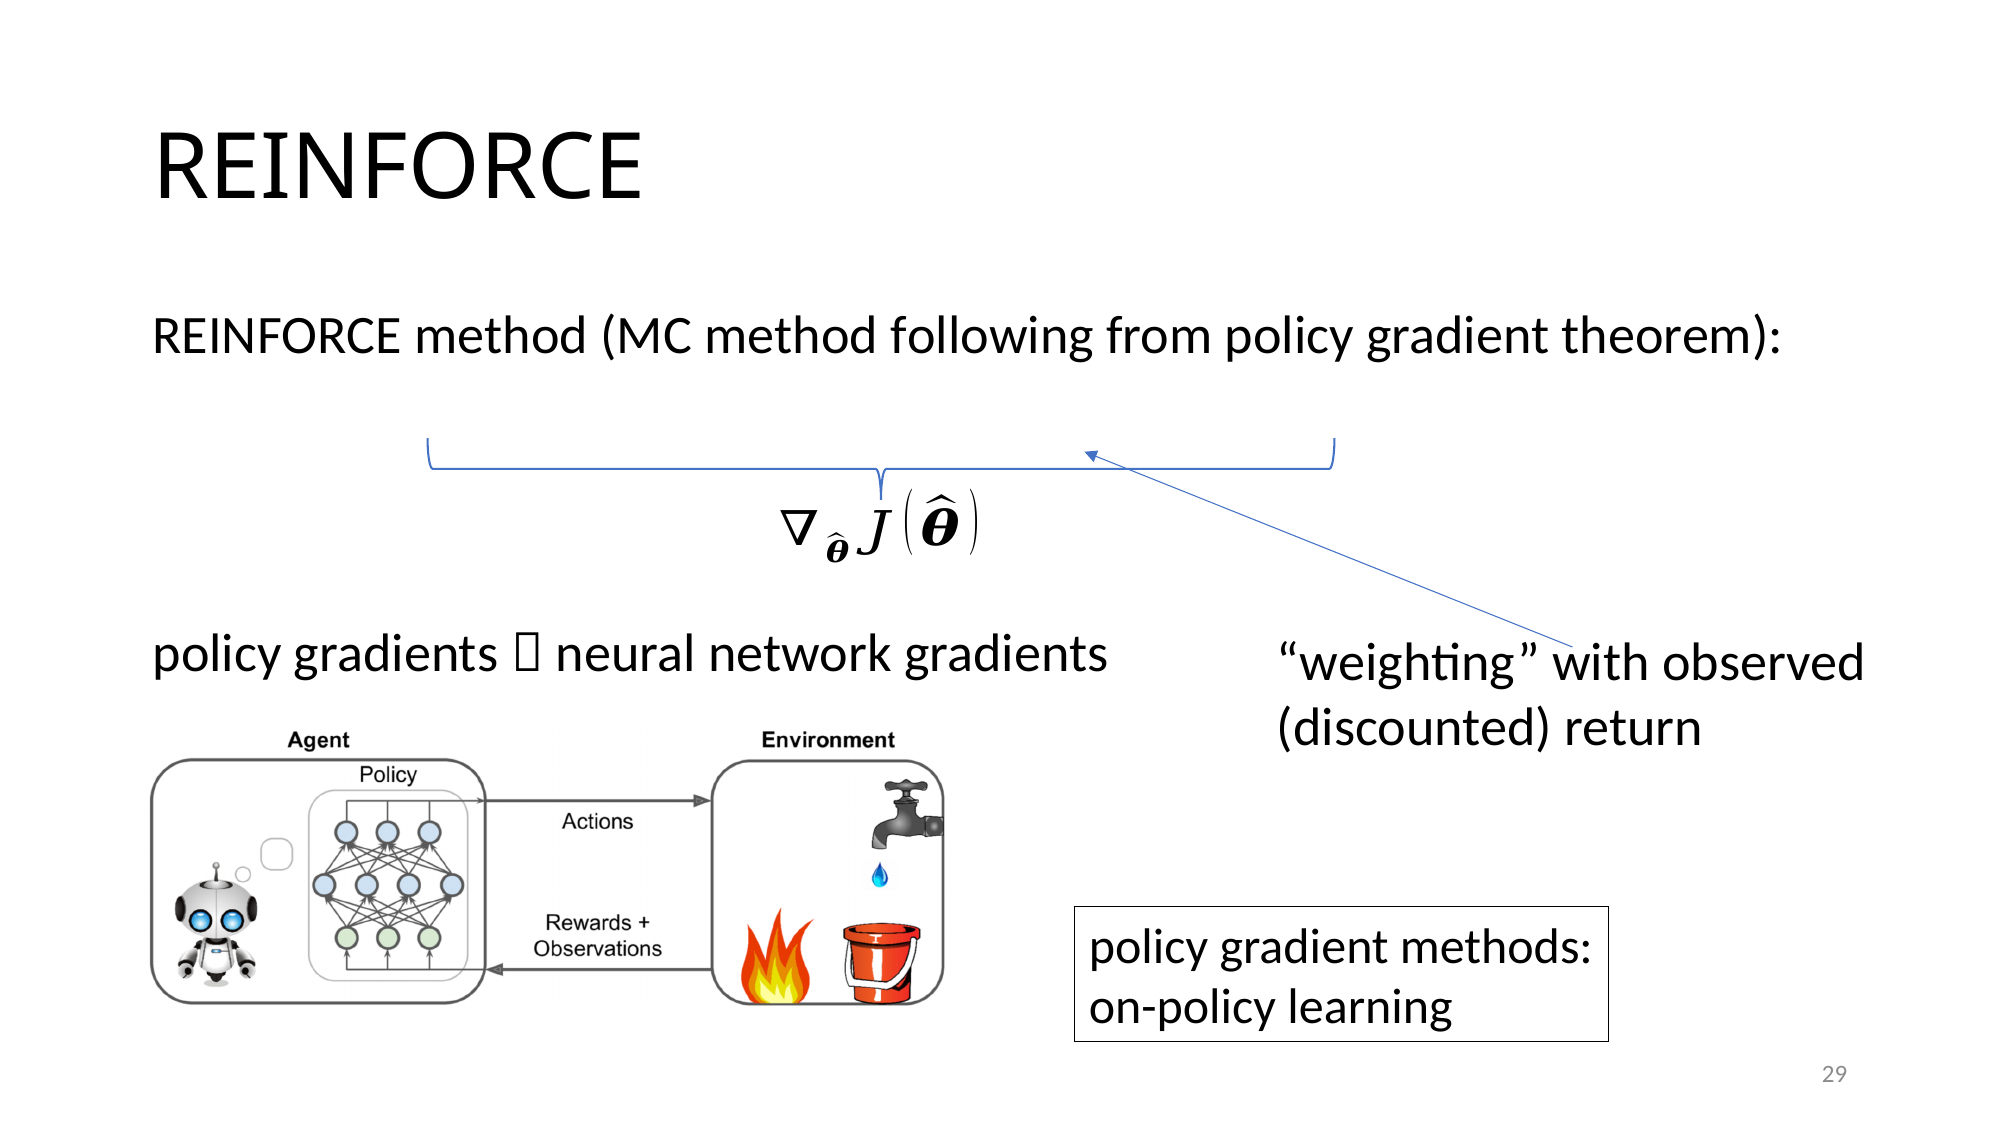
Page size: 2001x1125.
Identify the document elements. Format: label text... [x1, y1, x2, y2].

text_box policy gradient methods: on-policy learning [1074, 906, 1609, 1042]
text_box “weighting” with observed (discounted) return [1262, 619, 1883, 764]
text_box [1084, 451, 1573, 647]
title REINFORCE [137, 59, 1863, 278]
slide_number 29 [1412, 1042, 1863, 1103]
picture [137, 723, 956, 1014]
text_box [426, 438, 1336, 500]
